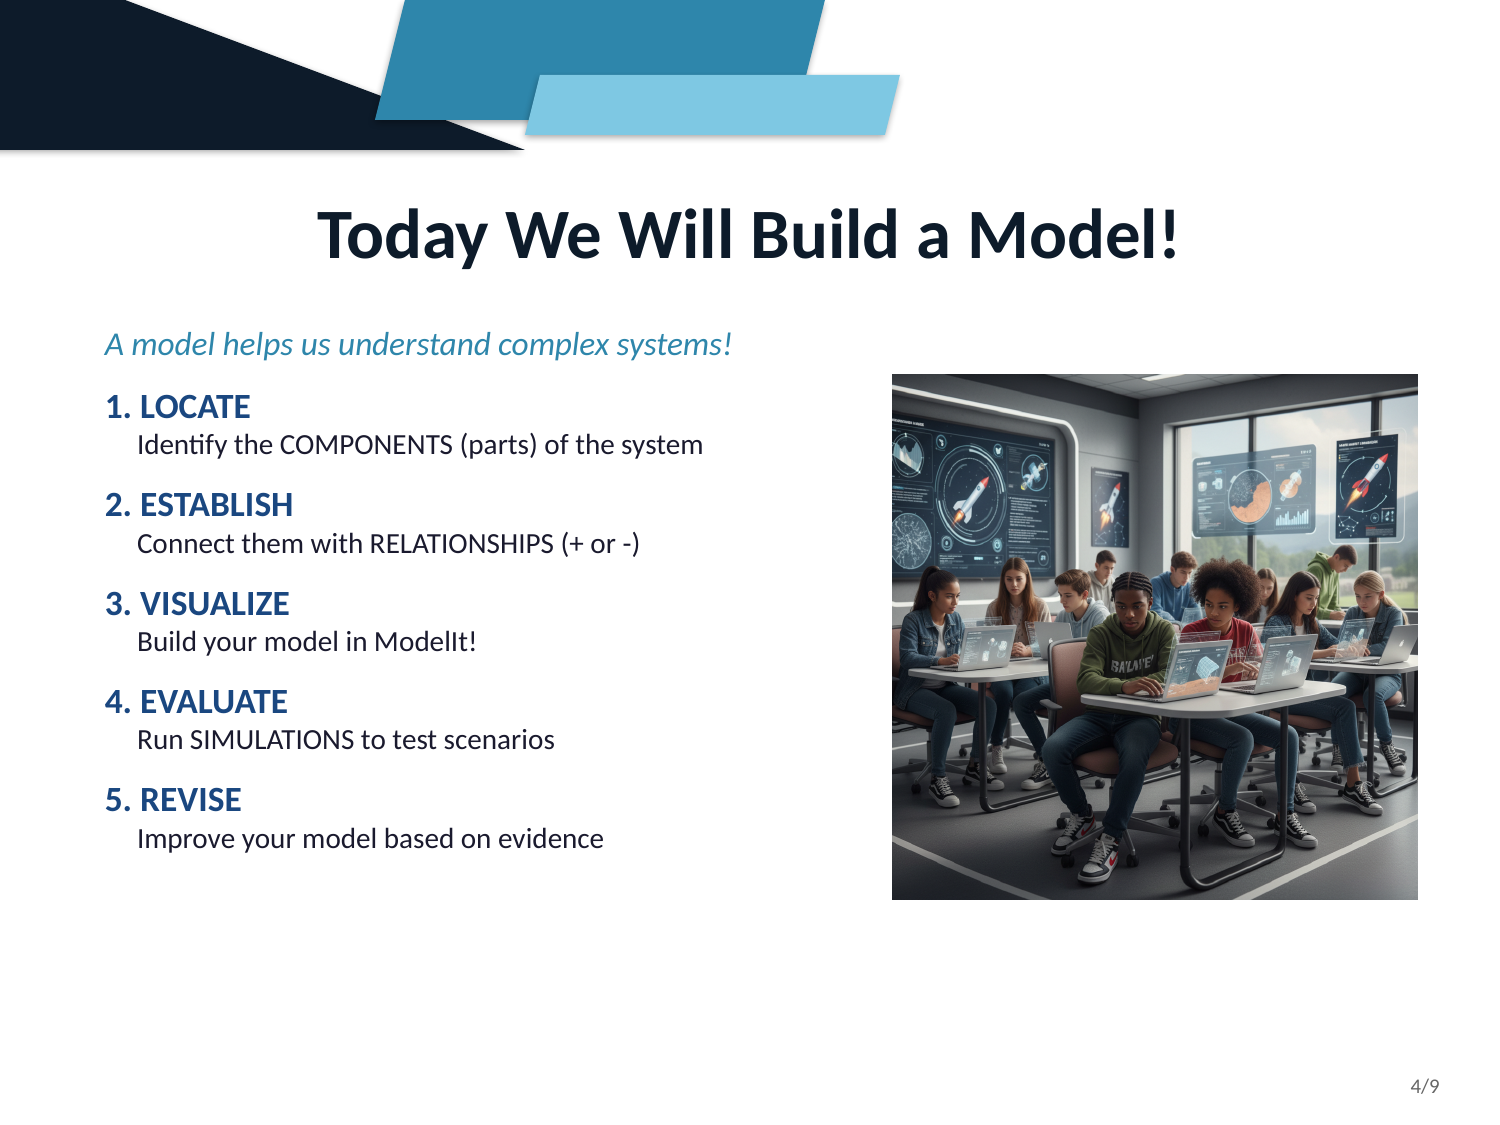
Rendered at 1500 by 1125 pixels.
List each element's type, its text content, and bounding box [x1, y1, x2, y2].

text_box A model helps us understand complex systems! 1. LOCATE Identify the COMPONENTS (parts) of the system 2. ESTABLISH Connect them with RELATIONSHIPS (+ or -) 3. VISUALIZE Build your model in ModelIt! 4. EVALUATE Run SIMULATIONS to test scenarios 5. REVISE Improve your model based on evidence [89, 314, 870, 862]
text_box Today We Will Build a Model! [302, 179, 1198, 280]
text_box [524, 74, 901, 136]
text_box 4/9 [1395, 1065, 1455, 1105]
picture [892, 374, 1418, 901]
text_box [0, 0, 526, 151]
text_box [374, 0, 826, 121]
